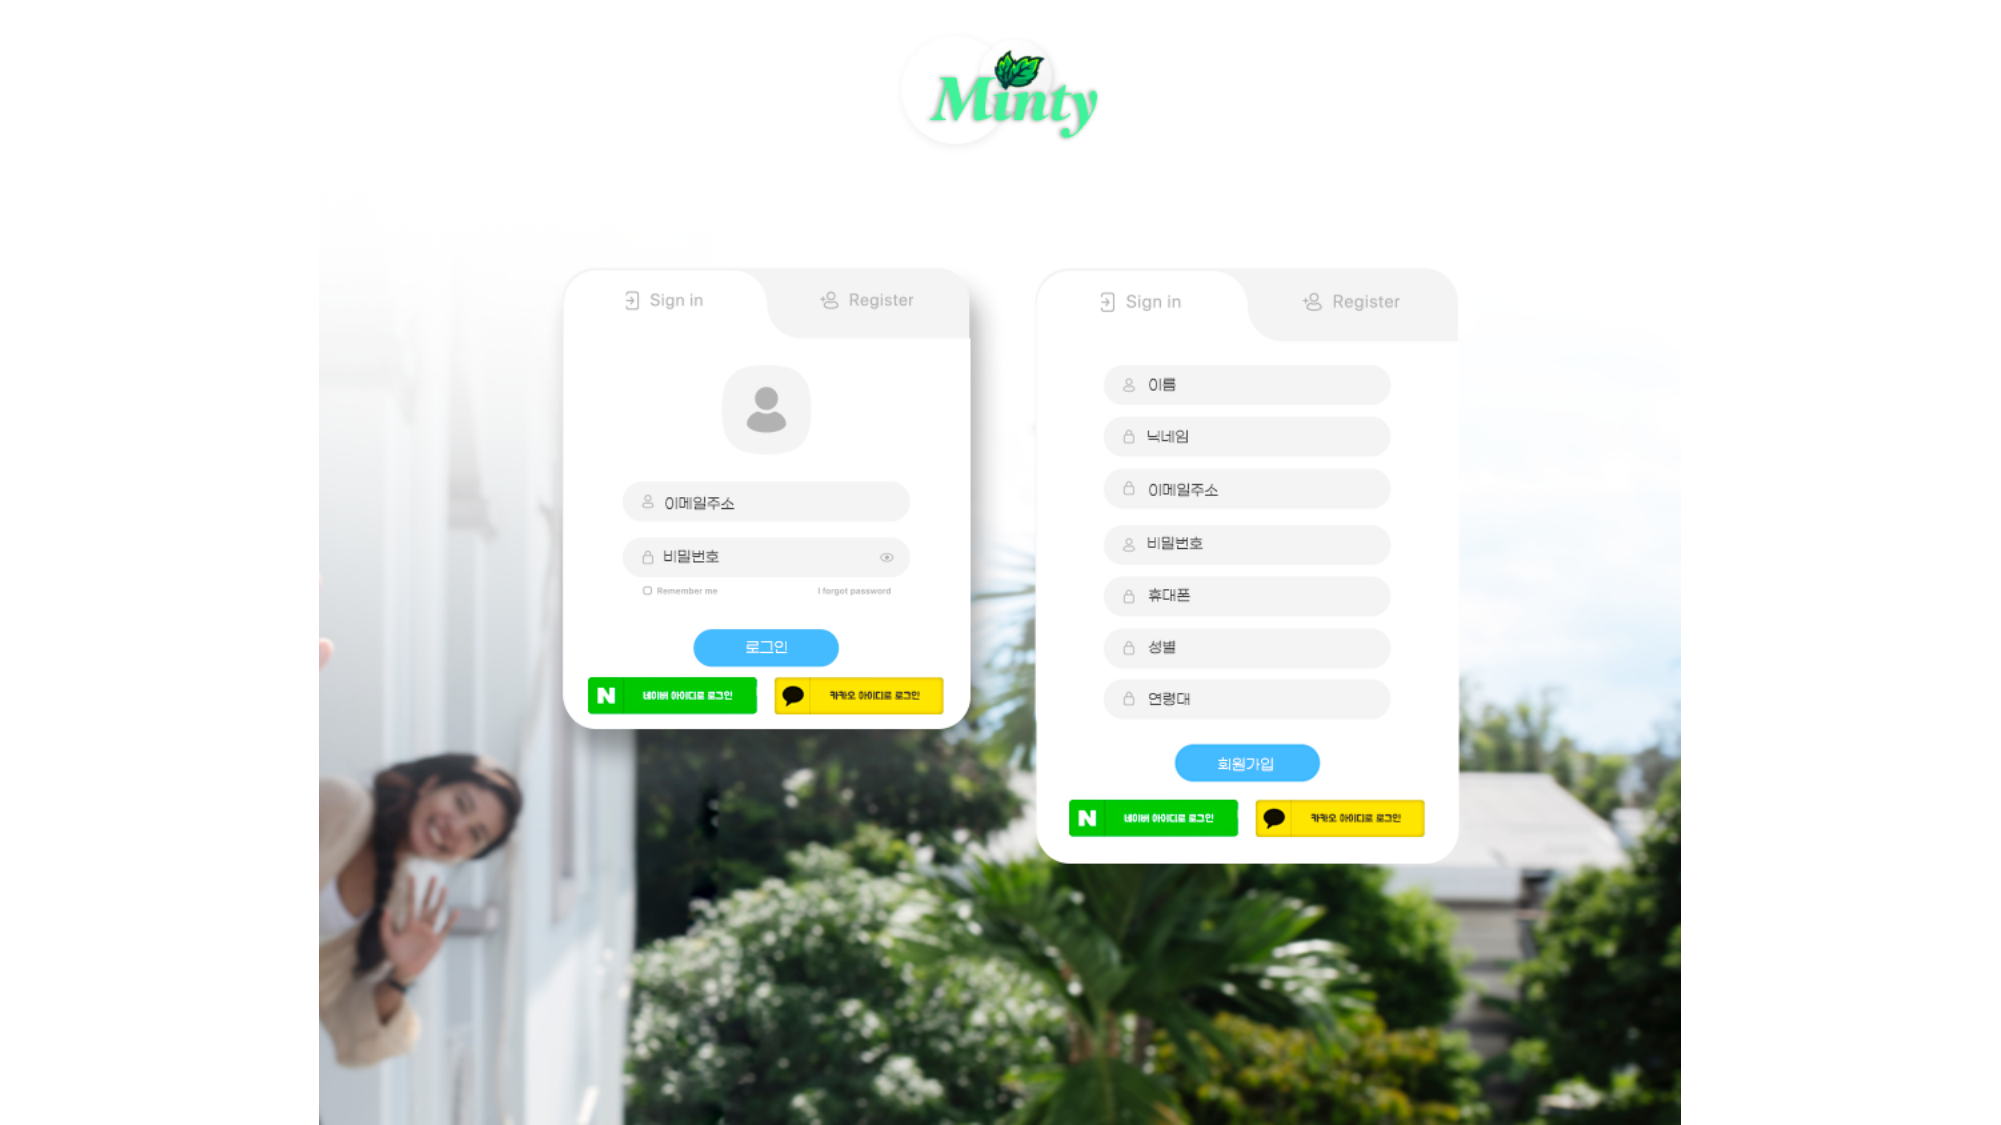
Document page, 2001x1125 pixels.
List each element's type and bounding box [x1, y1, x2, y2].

picture [319, 0, 1681, 1125]
